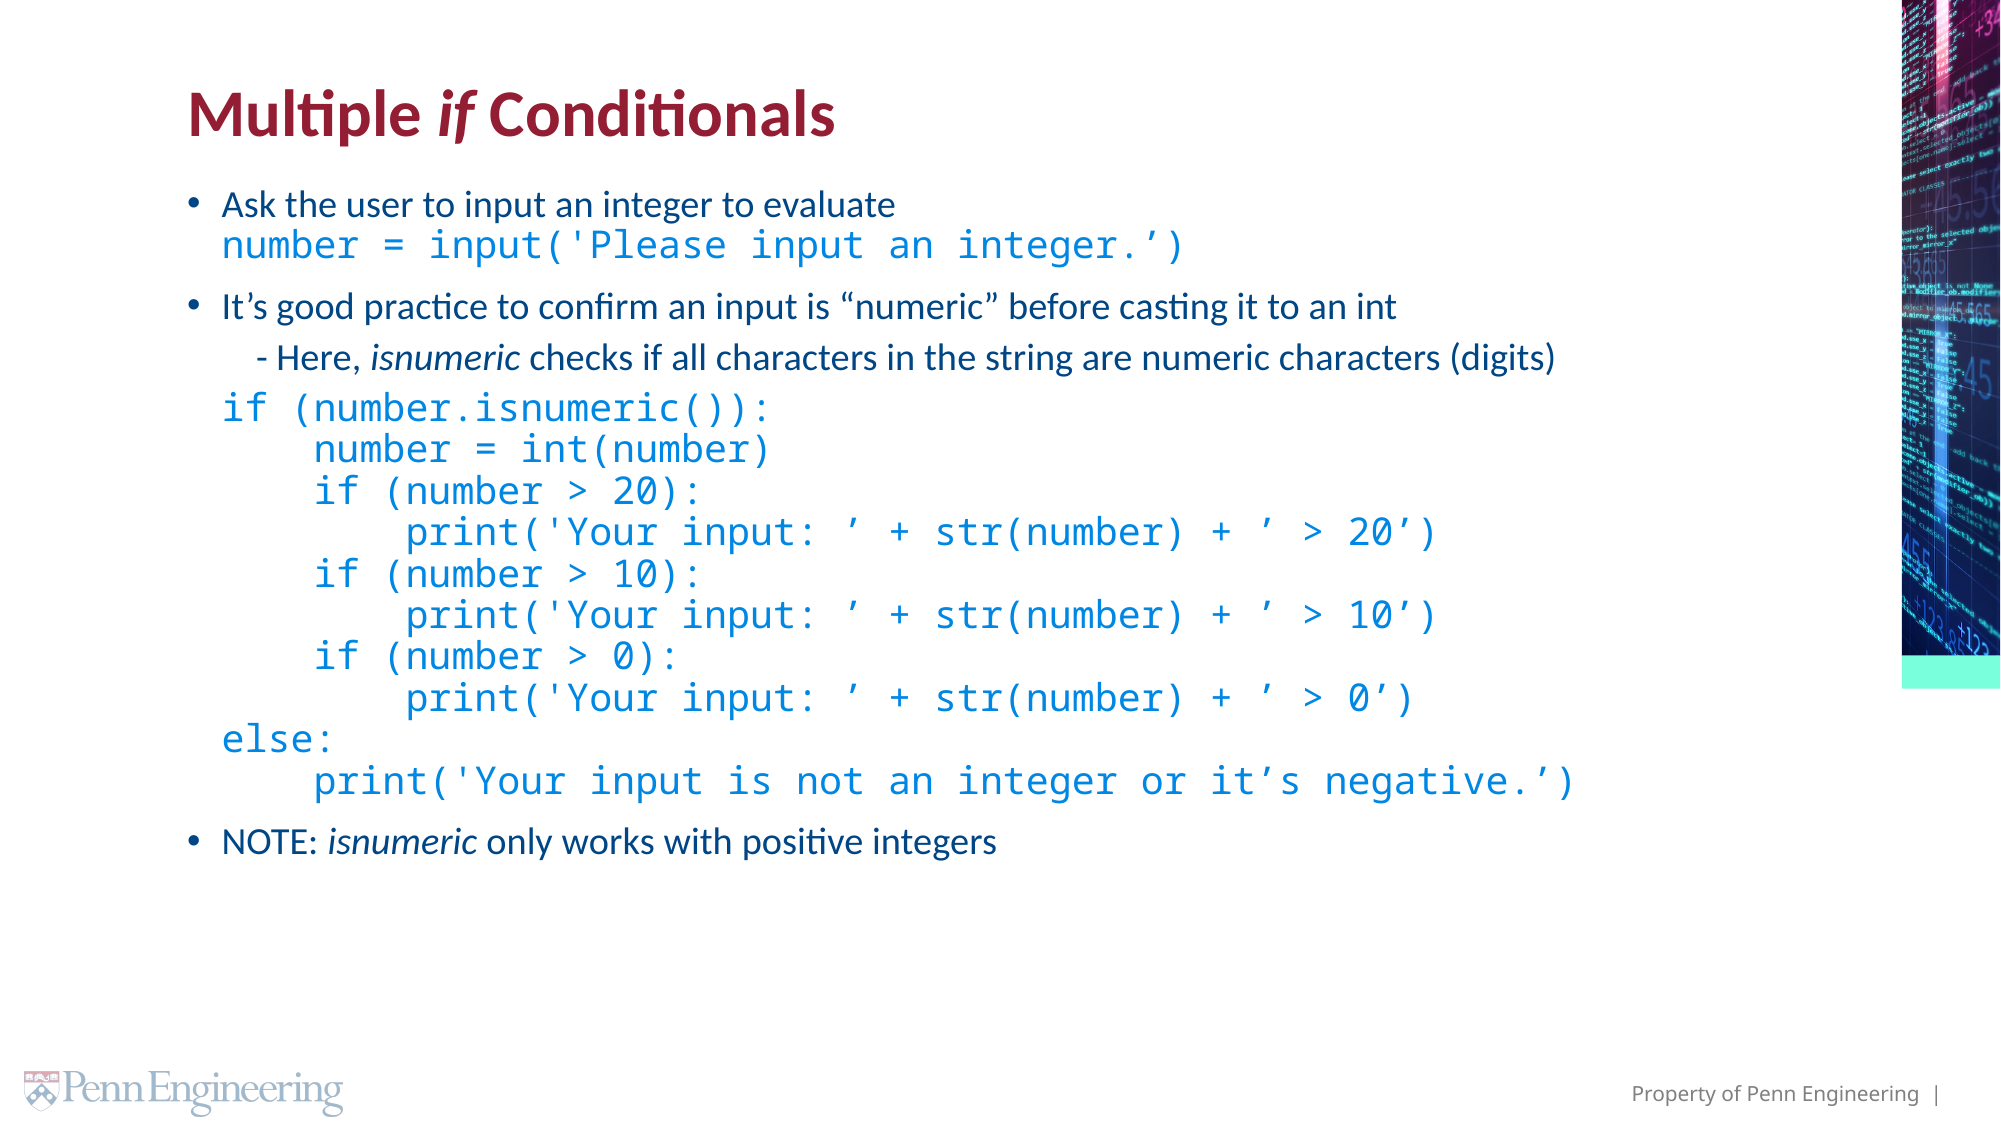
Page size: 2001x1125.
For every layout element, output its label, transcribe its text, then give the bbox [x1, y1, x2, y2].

picture [1901, 0, 2001, 655]
list Ask the user to input an integer to evaluate number = input('Please input an integer.’) It’s good practice to confirm an input is “numeric” before casting it to an int - Here, isnumeric checks if all characters in the string are numeric characters (digits) if (number.isnumeric()): number = int(number) if (number > 20): print('Your input: ’ + str(number) + ’ > 20’) if (number > 10): print('Your input: ’ + str(number) + ’ > 10’) if (number > 0): print('Your input: ’ + str(number) + ’ > 0’) else: print('Your input is not an integer or it’s negative.’) NOTE: isnumeric only works with positive integers [187, 184, 1871, 868]
title Multiple if Conditionals [187, 54, 1871, 176]
